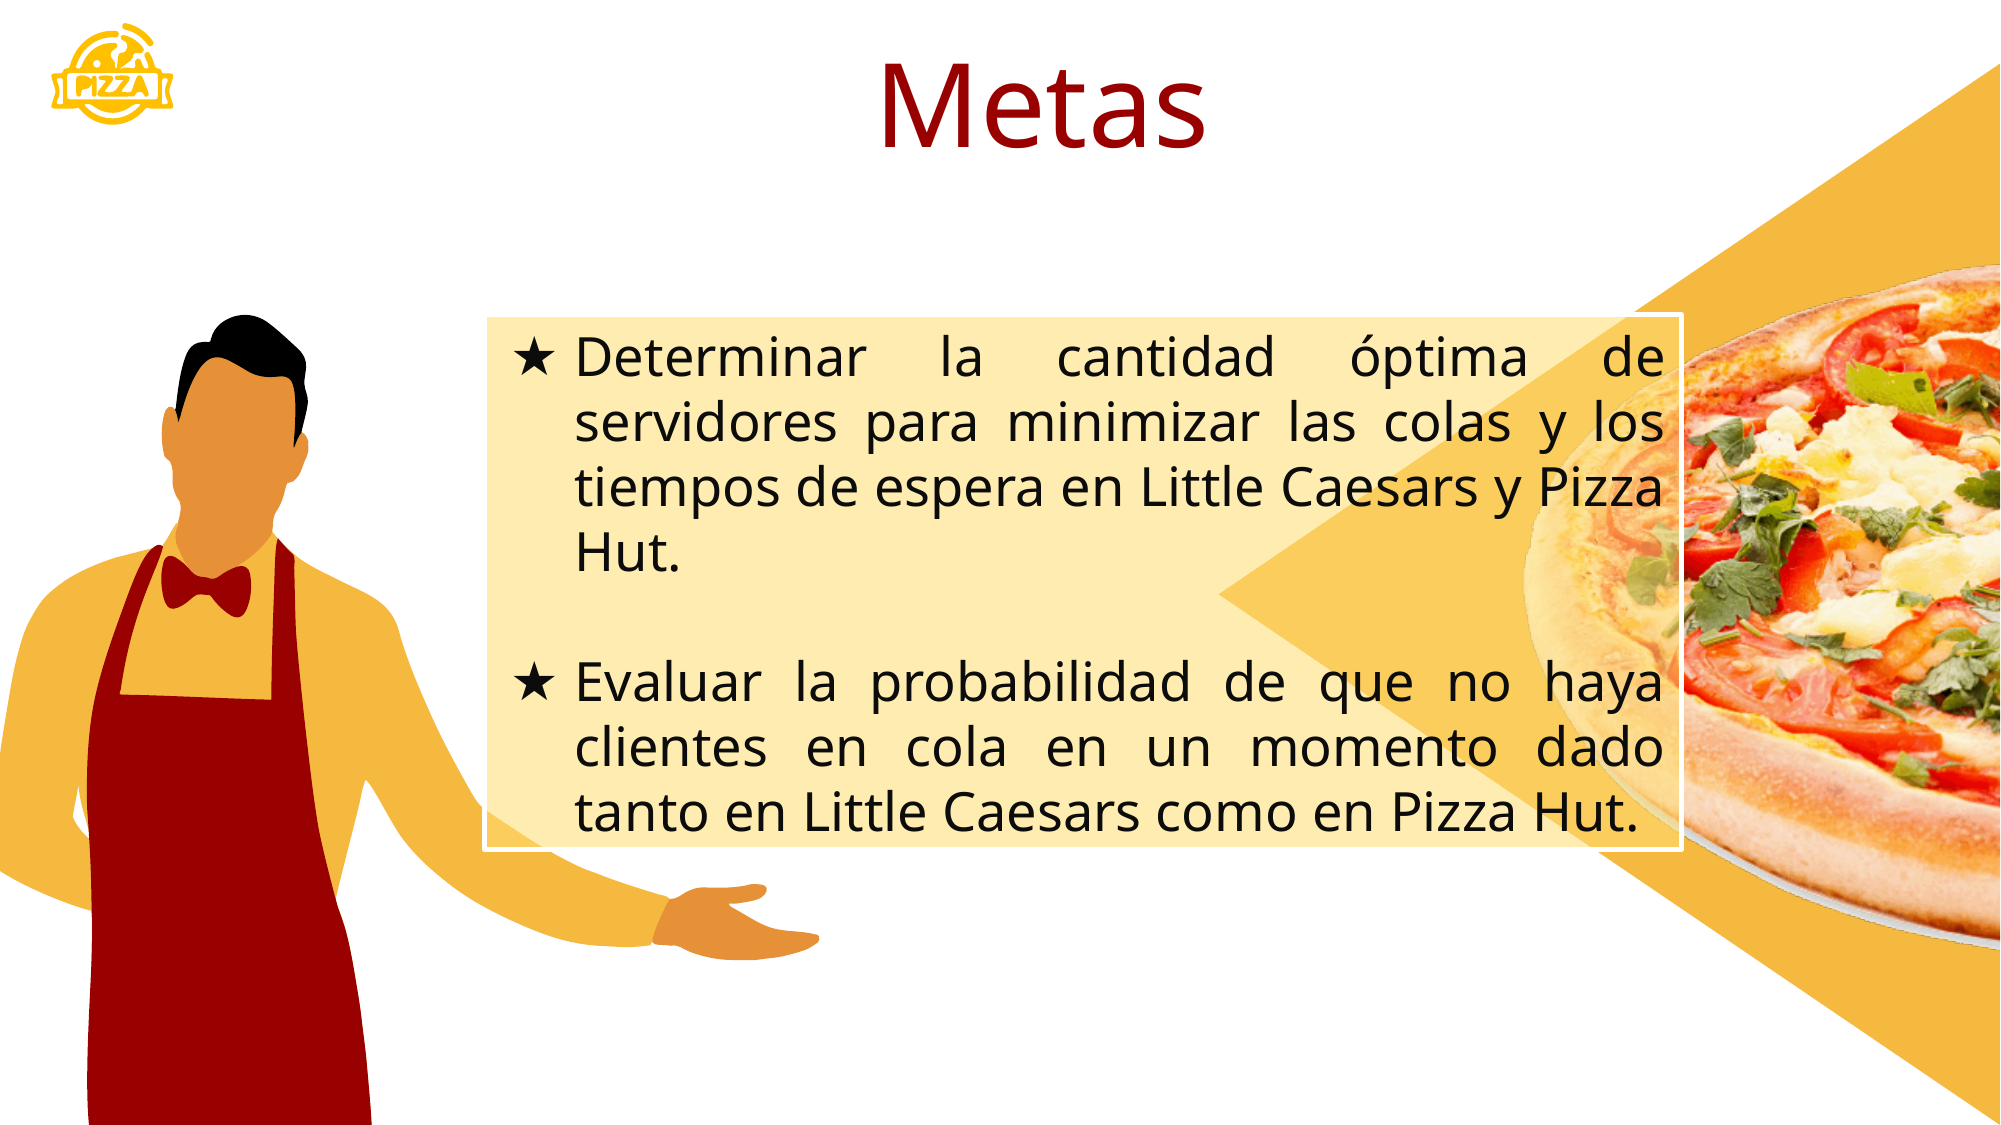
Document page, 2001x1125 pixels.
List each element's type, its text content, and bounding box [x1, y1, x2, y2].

text_box [1840, 1016, 2000, 1125]
text_box [122, 23, 154, 47]
text_box [1831, 63, 2000, 179]
text_box Determinar la cantidad óptima de servidores para minimizar las colas y los tiempos de espera en Little Caesars y Pizza Hut. Evaluar la probabilidad de que no haya clientes en cola en un momento dado tanto en Little Caesars como en Pizza Hut. [820, 314, 1470, 850]
picture [1475, 179, 2001, 1009]
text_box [0, 314, 820, 1125]
text_box [97, 75, 149, 97]
text_box [76, 75, 97, 97]
text_box [51, 30, 174, 125]
text_box Metas [537, 30, 1573, 171]
